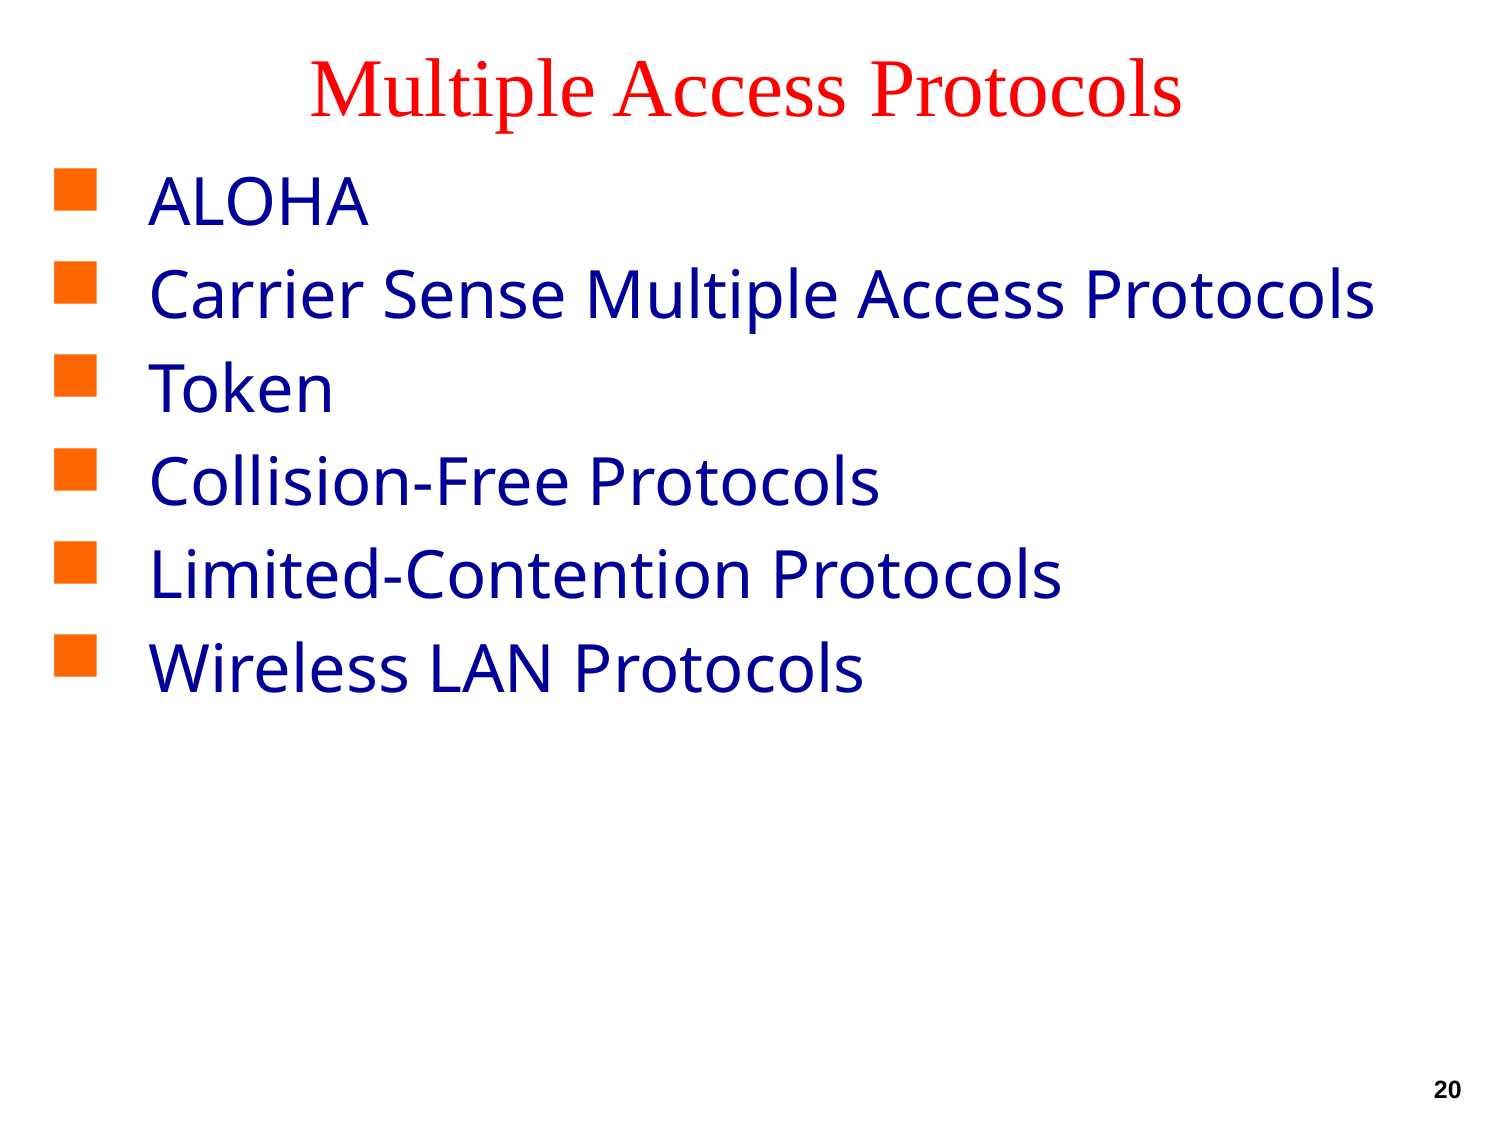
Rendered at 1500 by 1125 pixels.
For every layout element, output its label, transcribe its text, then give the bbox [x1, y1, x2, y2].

list ALOHA Carrier Sense Multiple Access Protocols Token Collision-Free Protocols Limited-Contention Protocols Wireless LAN Protocols [33, 151, 1426, 968]
title Multiple Access Protocols [25, 25, 1469, 141]
